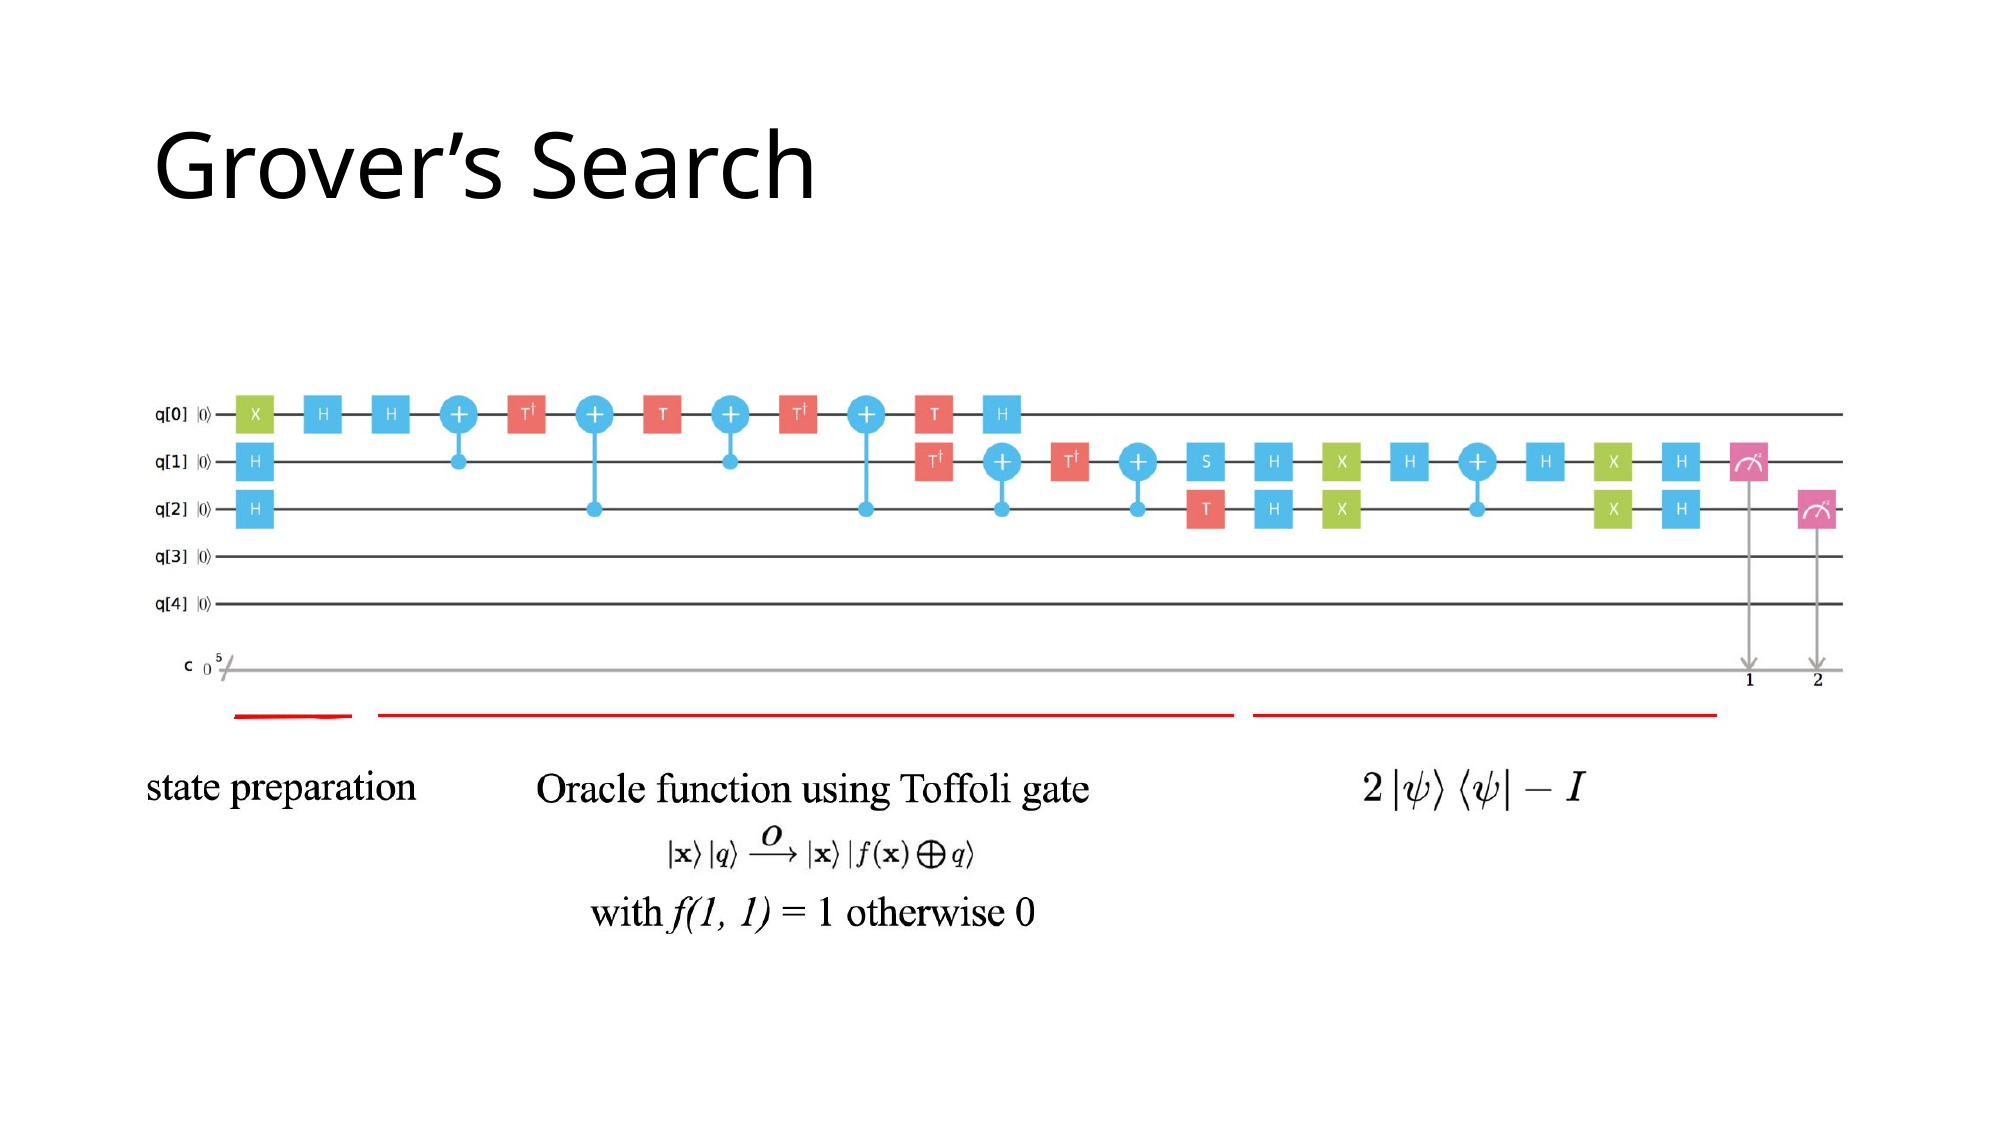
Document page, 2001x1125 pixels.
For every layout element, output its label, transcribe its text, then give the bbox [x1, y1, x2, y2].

title Grover’s Search [137, 59, 1863, 278]
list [137, 379, 1863, 934]
